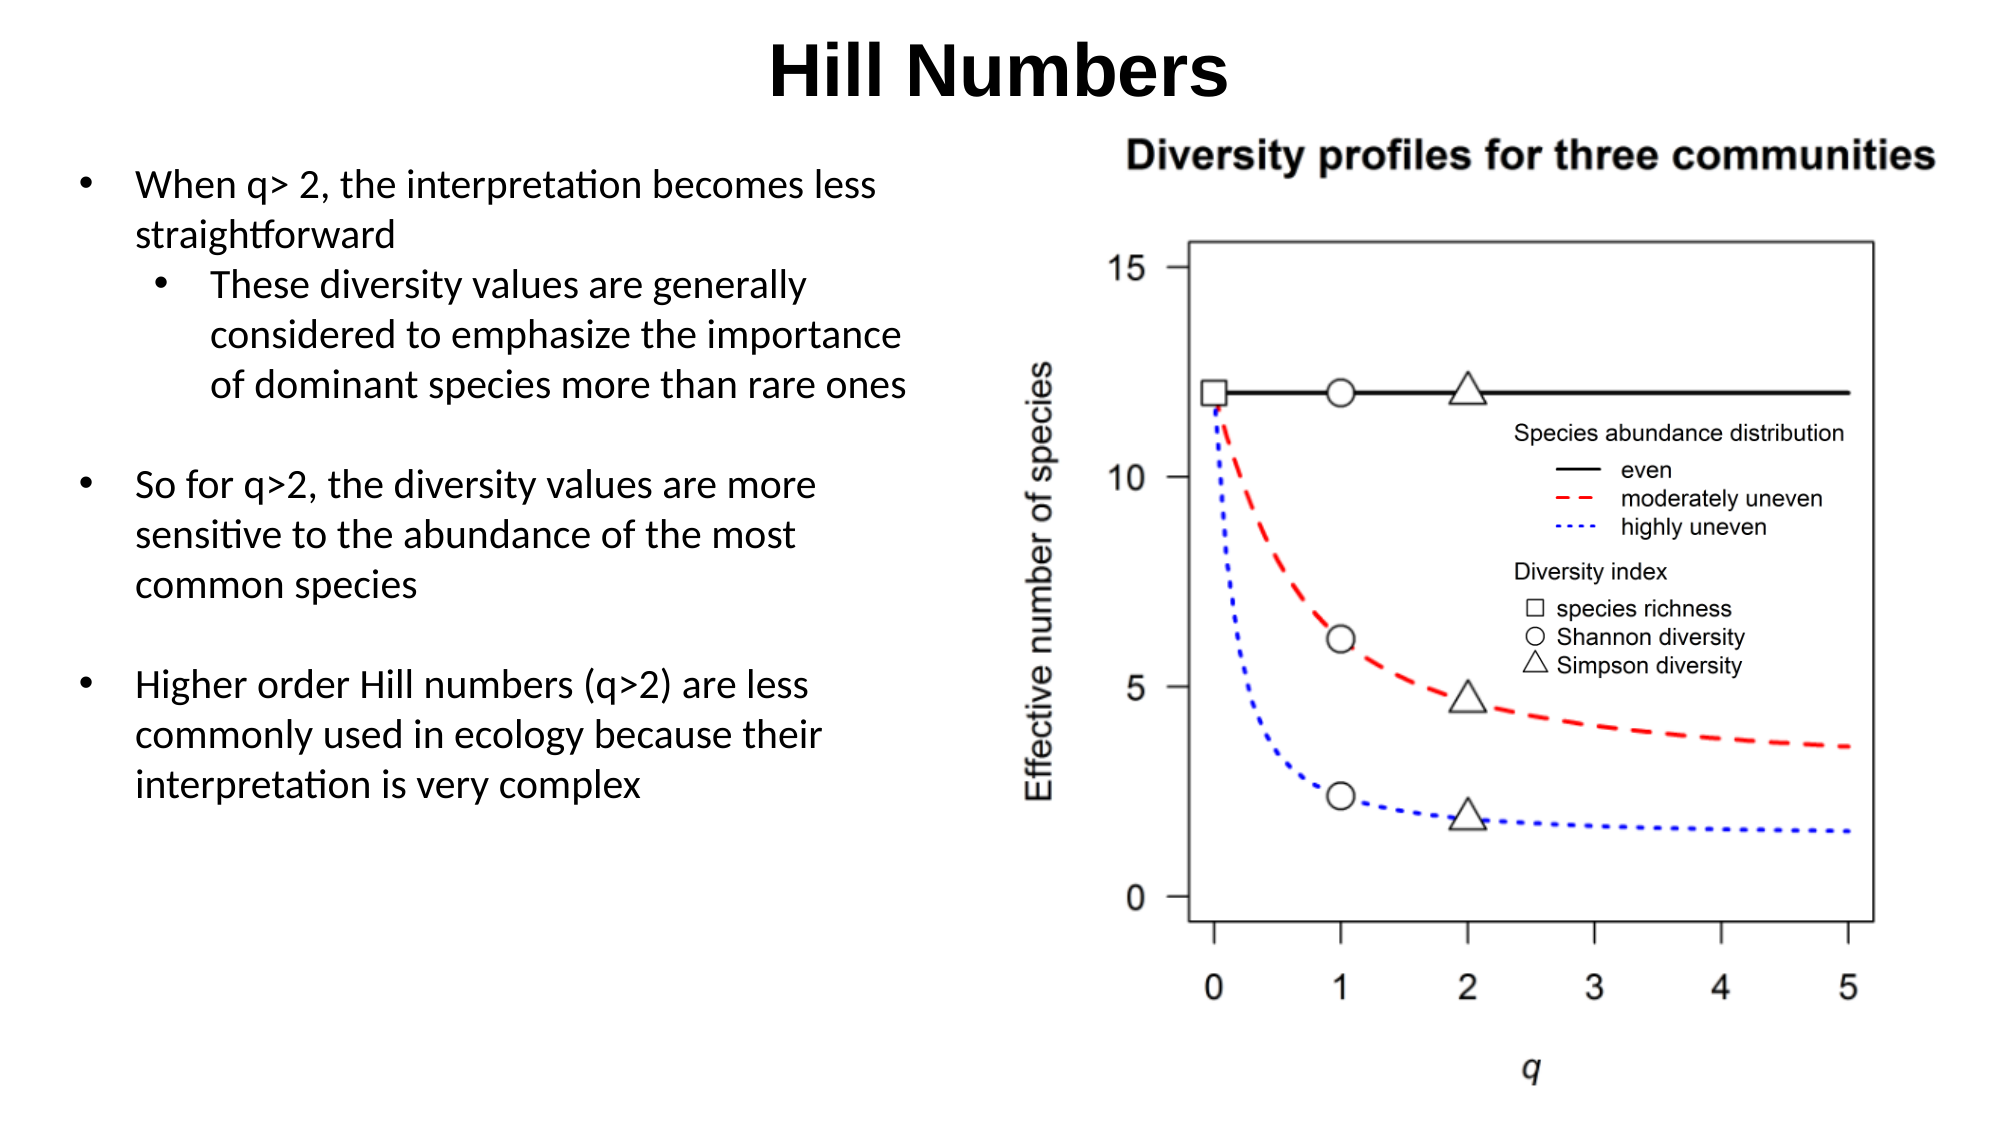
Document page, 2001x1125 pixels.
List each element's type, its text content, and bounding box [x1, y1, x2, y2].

text_box When q> 2, the interpretation becomes less straightforward These diversity values are generally considered to emphasize the importance of dominant species more than rare ones So for q>2, the diversity values are more sensitive to the abundance of the most common species Higher order Hill numbers (q>2) are less commonly used in ecology because their interpretation is very complex [64, 149, 951, 815]
picture [999, 105, 1956, 1125]
text_box Hill Numbers [753, 14, 1247, 119]
